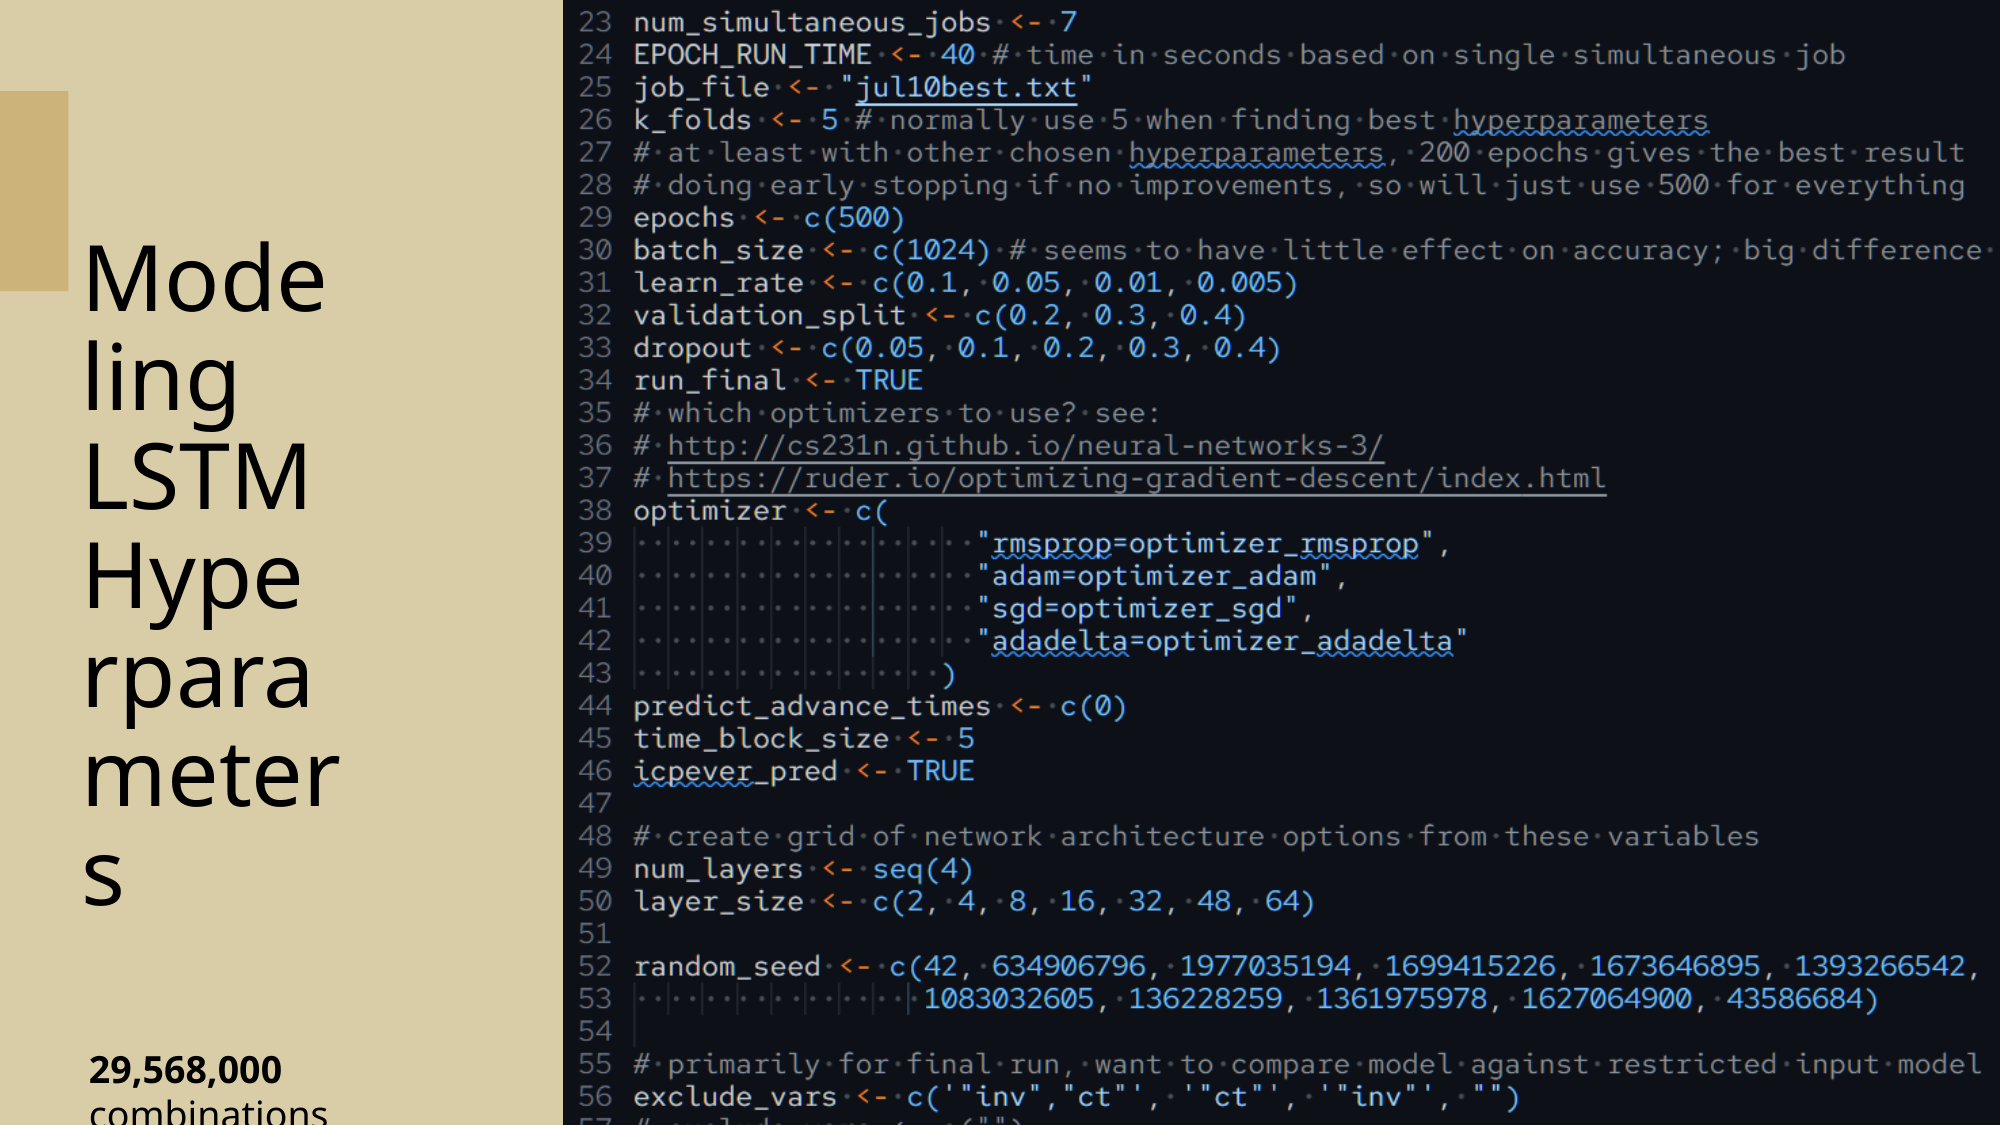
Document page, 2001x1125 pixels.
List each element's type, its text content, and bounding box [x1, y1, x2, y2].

title Modeling LSTM Hyperparameters [74, 86, 350, 1038]
picture [562, 0, 2000, 1125]
text_box 29,568,000 combinations [74, 1038, 531, 1125]
